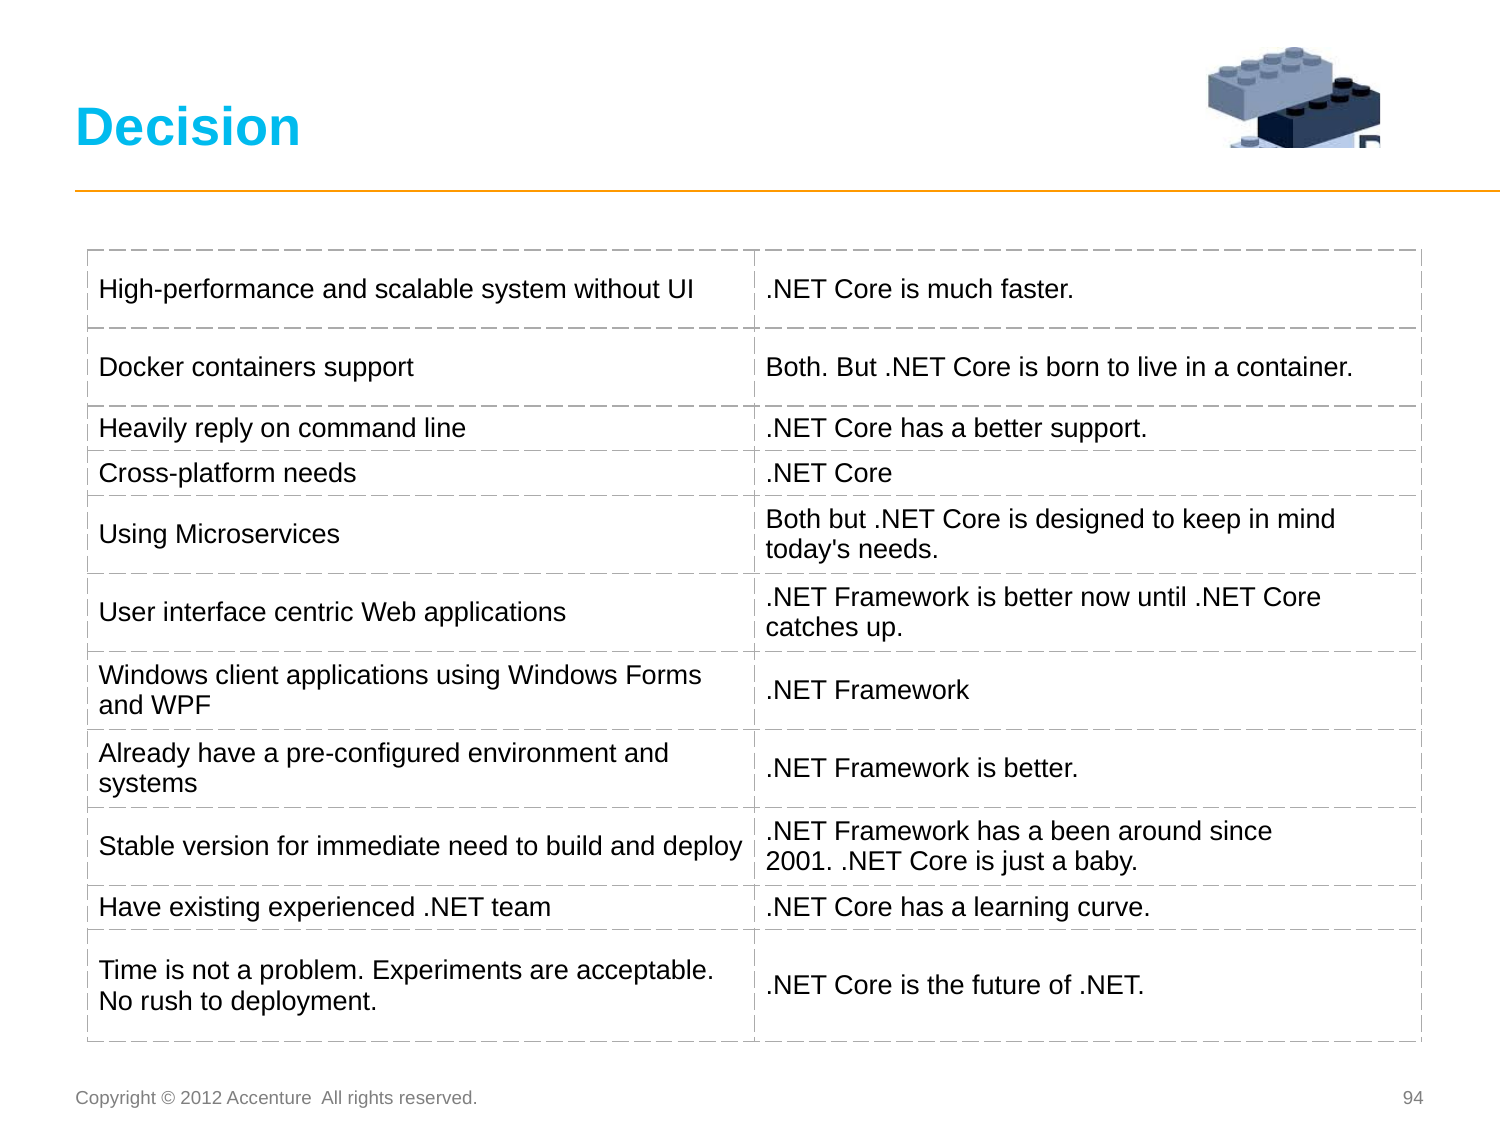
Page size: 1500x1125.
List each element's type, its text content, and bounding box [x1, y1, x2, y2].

table_cell Cross-platform needs [88, 451, 755, 495]
table_cell .NET Core is the future of .NET. [755, 930, 1422, 1041]
table_cell .NET Framework is better. [755, 729, 1422, 807]
table_cell Already have a pre-configured environment and systems [88, 729, 755, 807]
table_cell .NET Core [755, 451, 1422, 495]
table_header High-performance and scalable system without UI [88, 250, 755, 328]
table_cell .NET Framework is better now until .NET Core catches up. [755, 573, 1422, 651]
table_cell .NET Framework has a been around since 2001. .NET Core is just a baby. [755, 807, 1422, 885]
table_cell .NET Framework [755, 651, 1422, 729]
table_cell Time is not a problem. Experiments are acceptable. No rush to deployment. [88, 930, 755, 1041]
table_cell Both. But .NET Core is born to live in a container. [755, 328, 1422, 406]
table_cell Have existing experienced .NET team [88, 885, 755, 930]
table_header .NET Core is much faster. [755, 250, 1422, 328]
table_cell .NET Core has a better support. [755, 406, 1422, 451]
table_cell Windows client applications using Windows Forms and WPF [88, 651, 755, 729]
table_cell Both but .NET Core is designed to keep in mind today's needs. [755, 495, 1422, 573]
table_cell .NET Core has a learning curve. [755, 885, 1422, 930]
table_cell Heavily reply on command line [88, 406, 755, 451]
table_cell Stable version for immediate need to build and deploy [88, 807, 755, 885]
table_cell Docker containers support [88, 328, 755, 406]
table_cell User interface centric Web applications [88, 573, 755, 651]
title Decision [75, 27, 1422, 157]
table_cell Using Microservices [88, 495, 755, 573]
